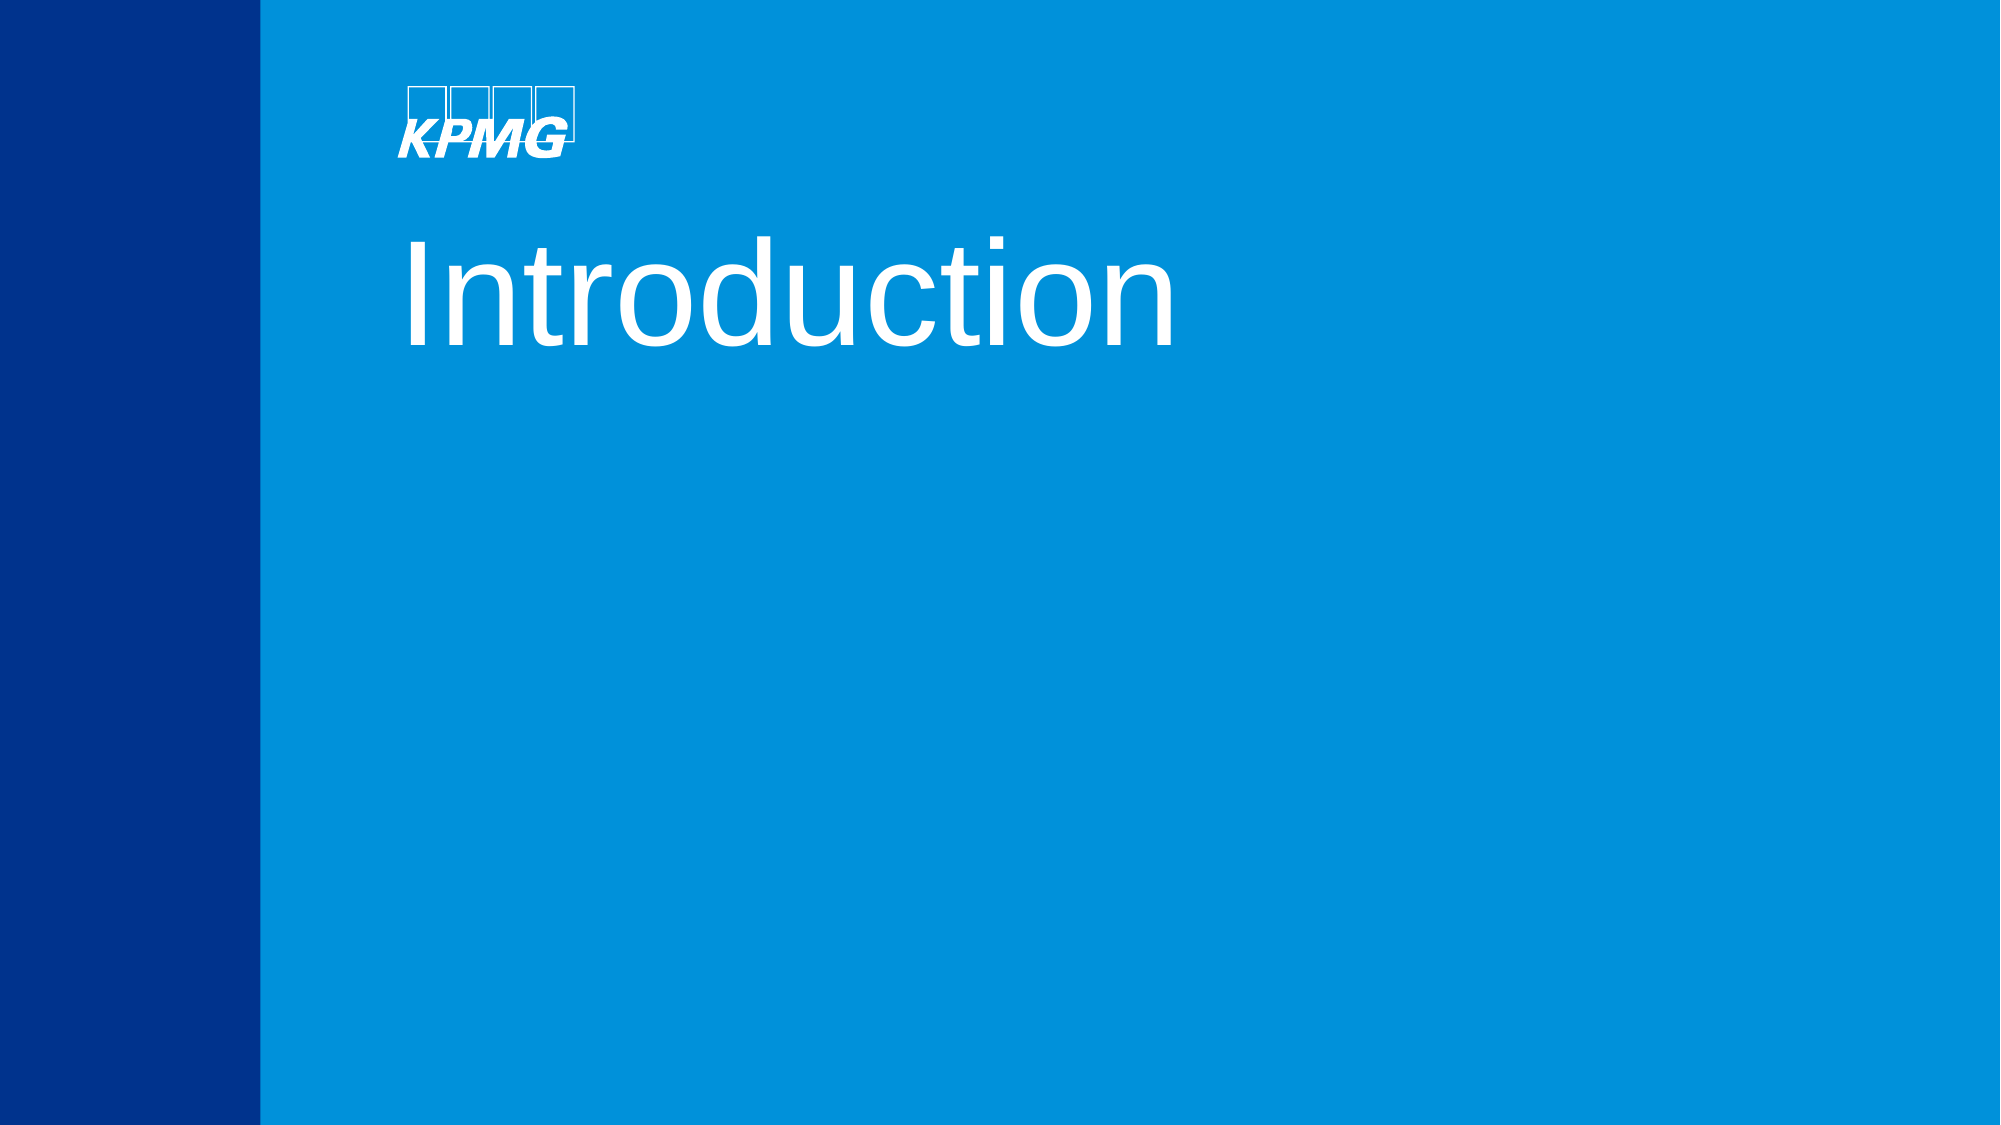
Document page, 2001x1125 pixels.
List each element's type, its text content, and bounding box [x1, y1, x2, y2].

title Introduction [397, 223, 1684, 799]
